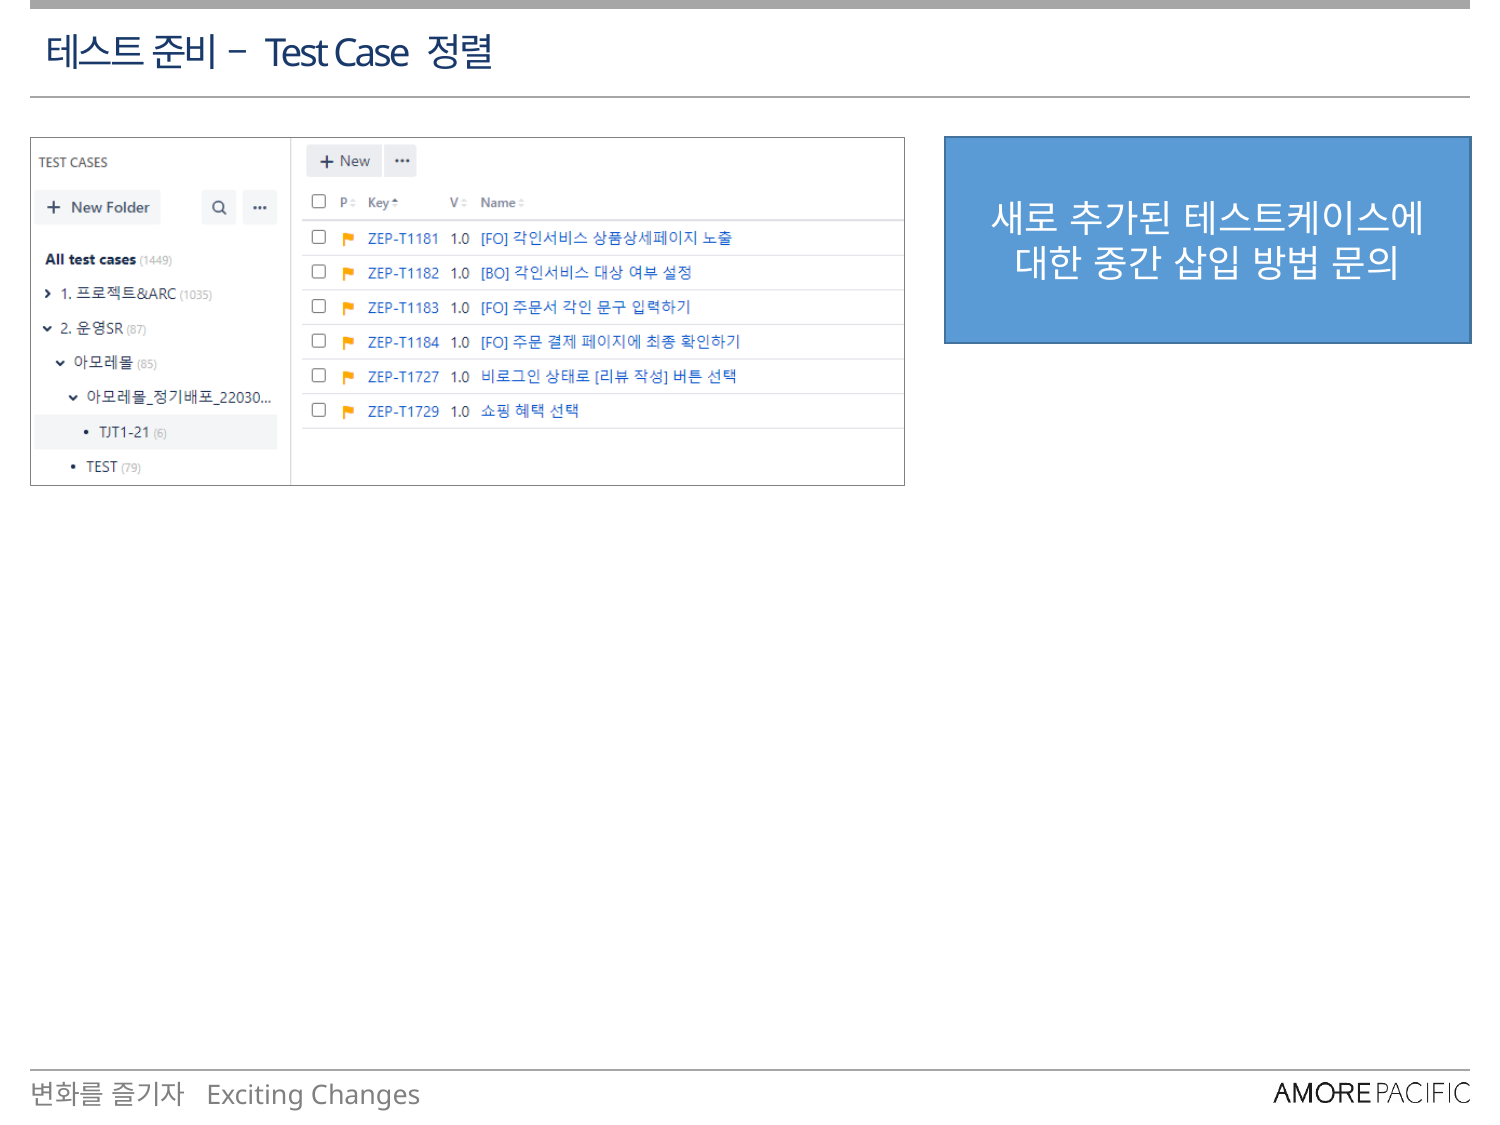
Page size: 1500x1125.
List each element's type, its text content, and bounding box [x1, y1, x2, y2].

picture [30, 137, 905, 485]
picture [1273, 1082, 1470, 1103]
text_box 새로 추가된 테스트케이스에 대한 중간 삽입 방법 문의 [944, 136, 1472, 344]
title 테스트 준비 – Test Case 정렬 [30, 19, 1088, 89]
